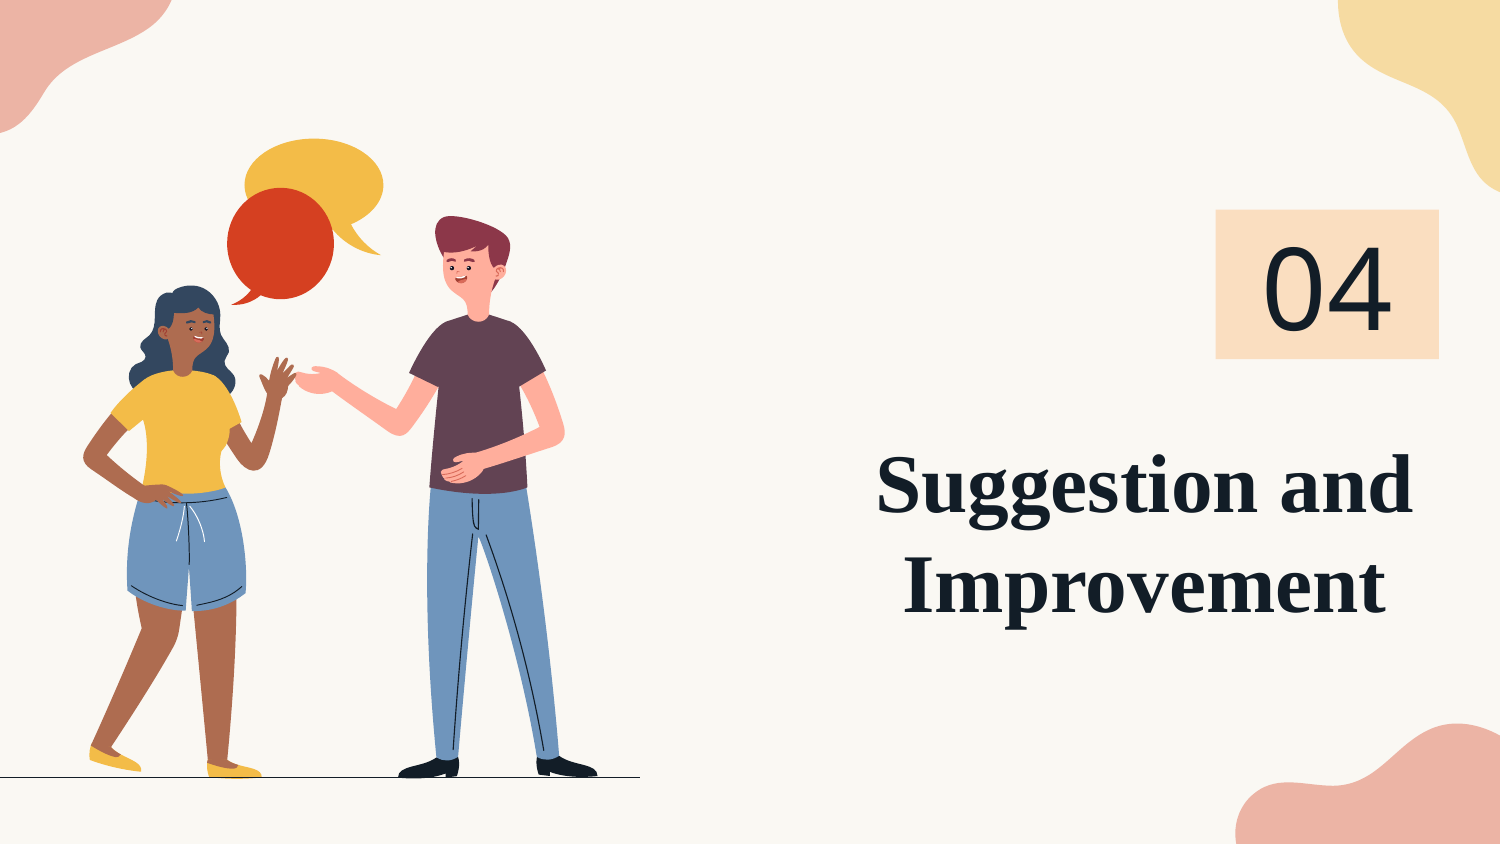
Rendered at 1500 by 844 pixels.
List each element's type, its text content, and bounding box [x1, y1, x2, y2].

title Suggestion and Improvement [789, 375, 1500, 683]
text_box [82, 187, 335, 776]
title 04 [1215, 209, 1439, 360]
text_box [244, 138, 598, 776]
